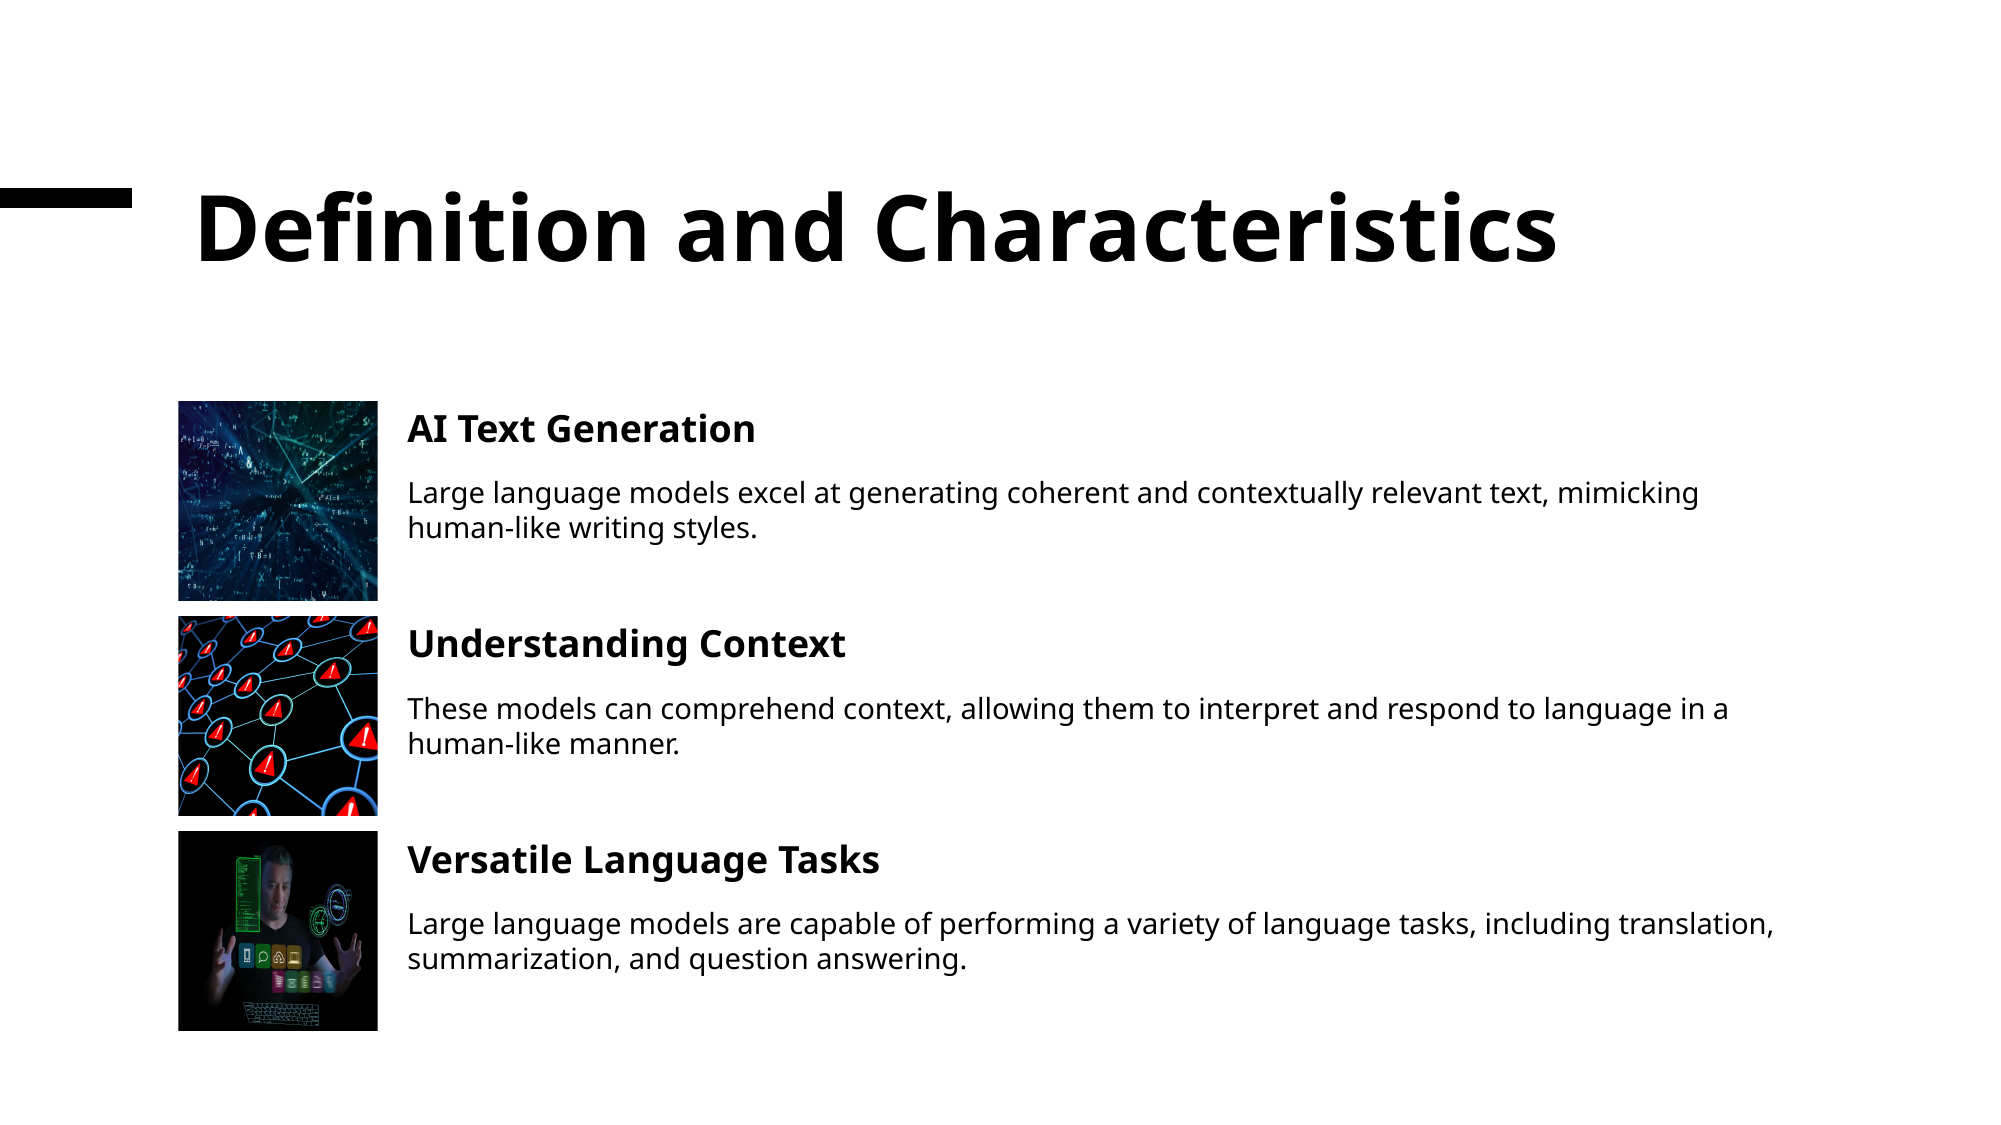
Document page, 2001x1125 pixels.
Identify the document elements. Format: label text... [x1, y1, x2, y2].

title Definition and Characteristics [178, 178, 1807, 392]
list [178, 401, 1807, 1032]
